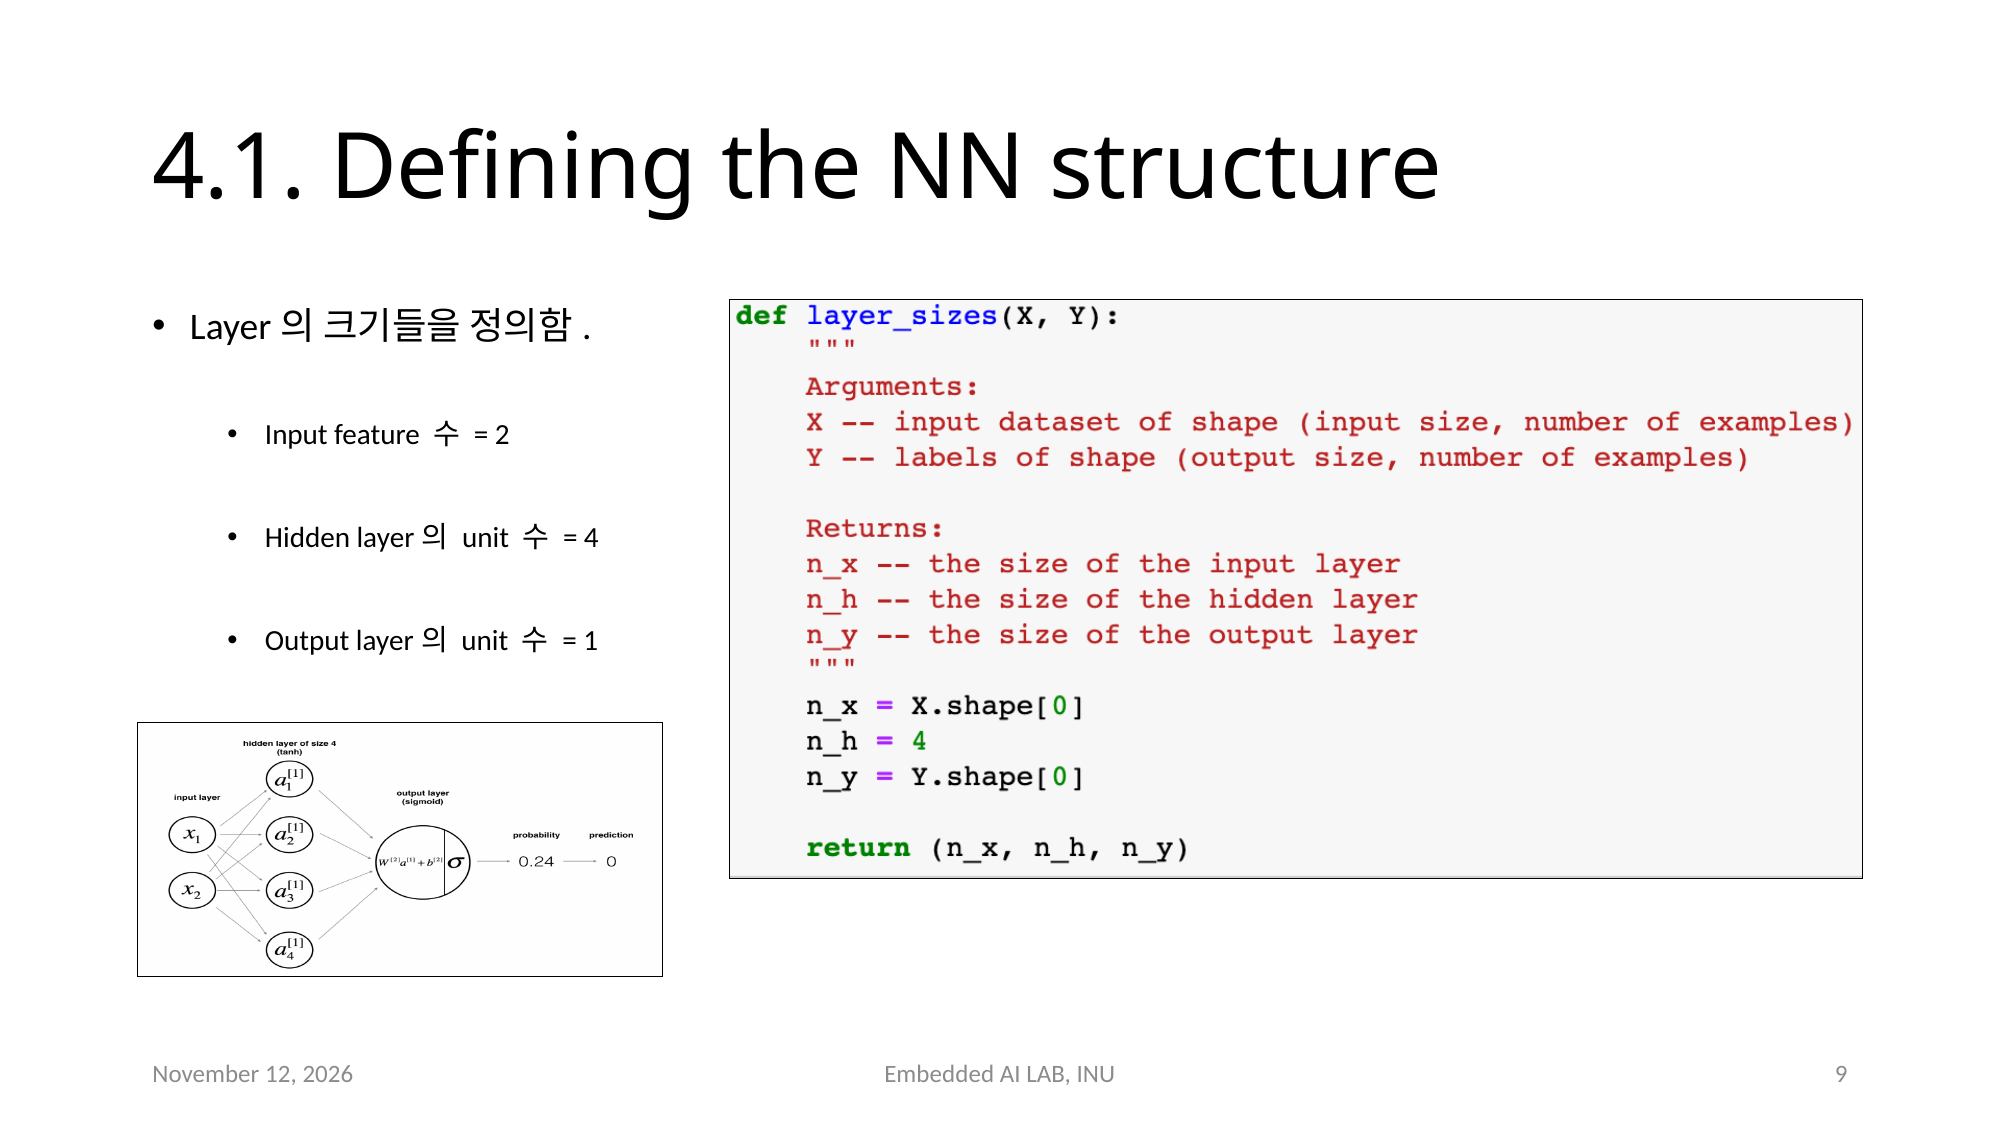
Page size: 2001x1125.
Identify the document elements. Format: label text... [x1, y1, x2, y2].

picture [729, 299, 1863, 879]
picture [137, 722, 663, 977]
title 4.1. Defining the NN structure [137, 59, 1863, 278]
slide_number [137, 1042, 588, 1103]
footer Embedded AI LAB, INU [662, 1042, 1338, 1103]
slide_number 9 [1412, 1042, 1863, 1103]
